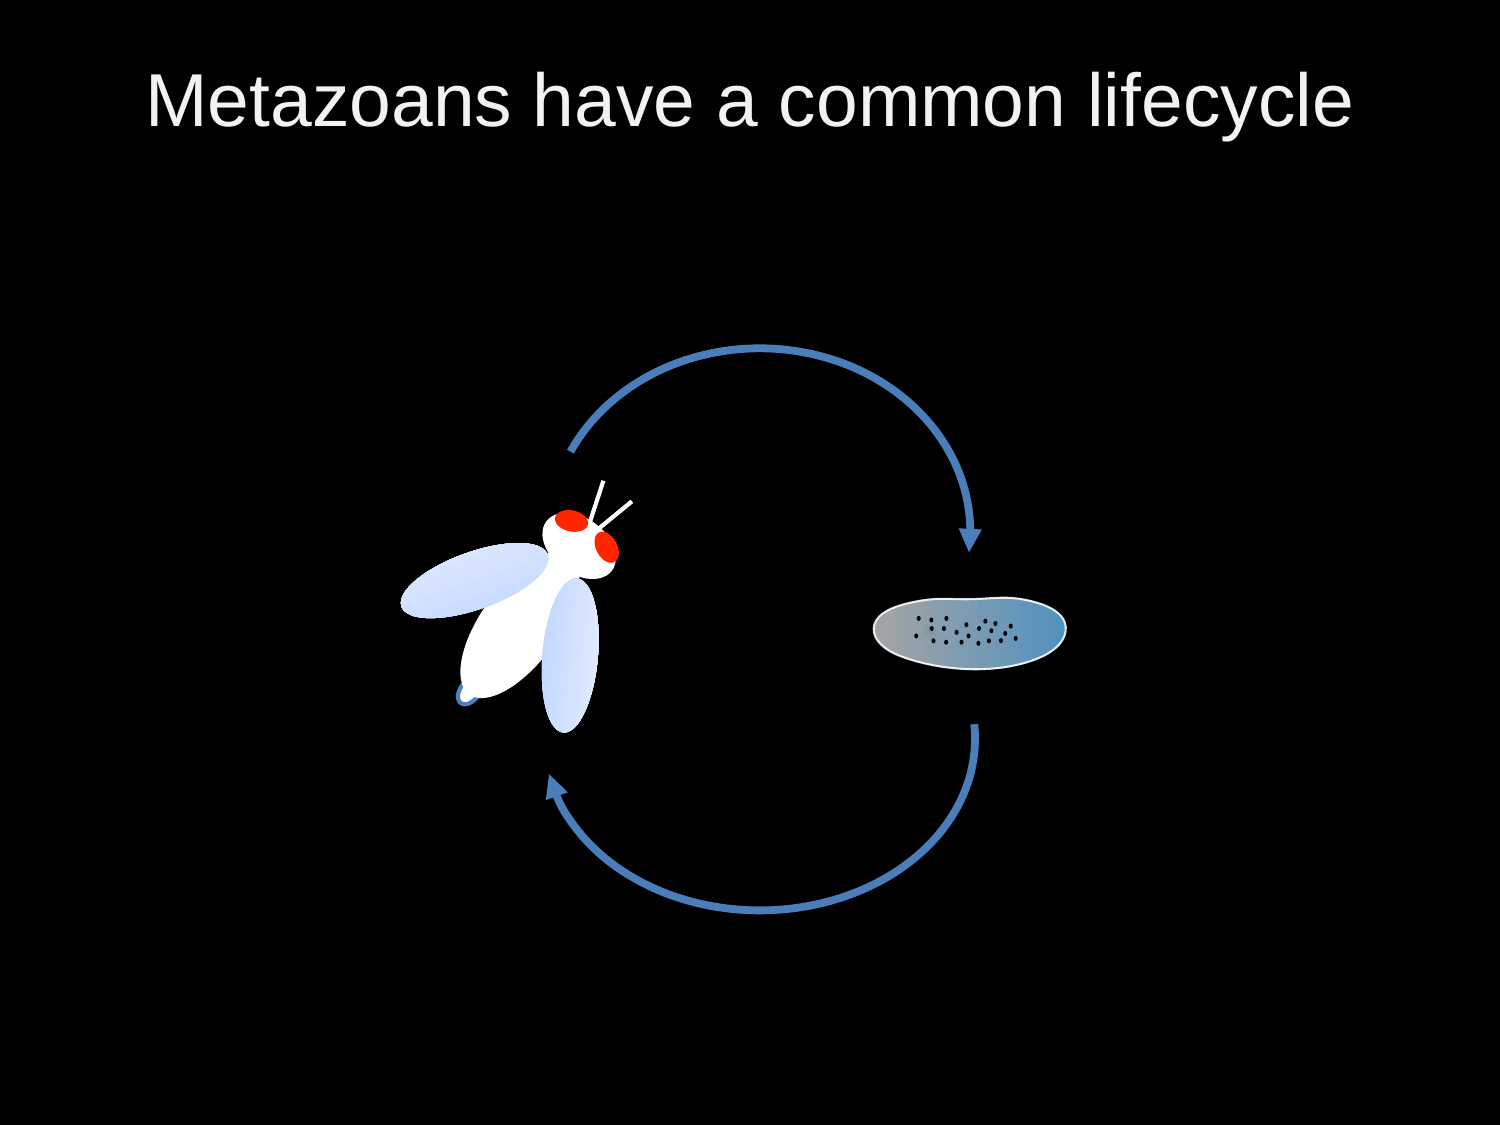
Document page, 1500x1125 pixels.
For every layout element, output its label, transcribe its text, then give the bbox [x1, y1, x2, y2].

title Metazoans have a common lifecycle [0, 2, 1500, 191]
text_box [873, 597, 1067, 670]
text_box [546, 724, 976, 912]
text_box [569, 347, 977, 553]
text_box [396, 479, 638, 734]
